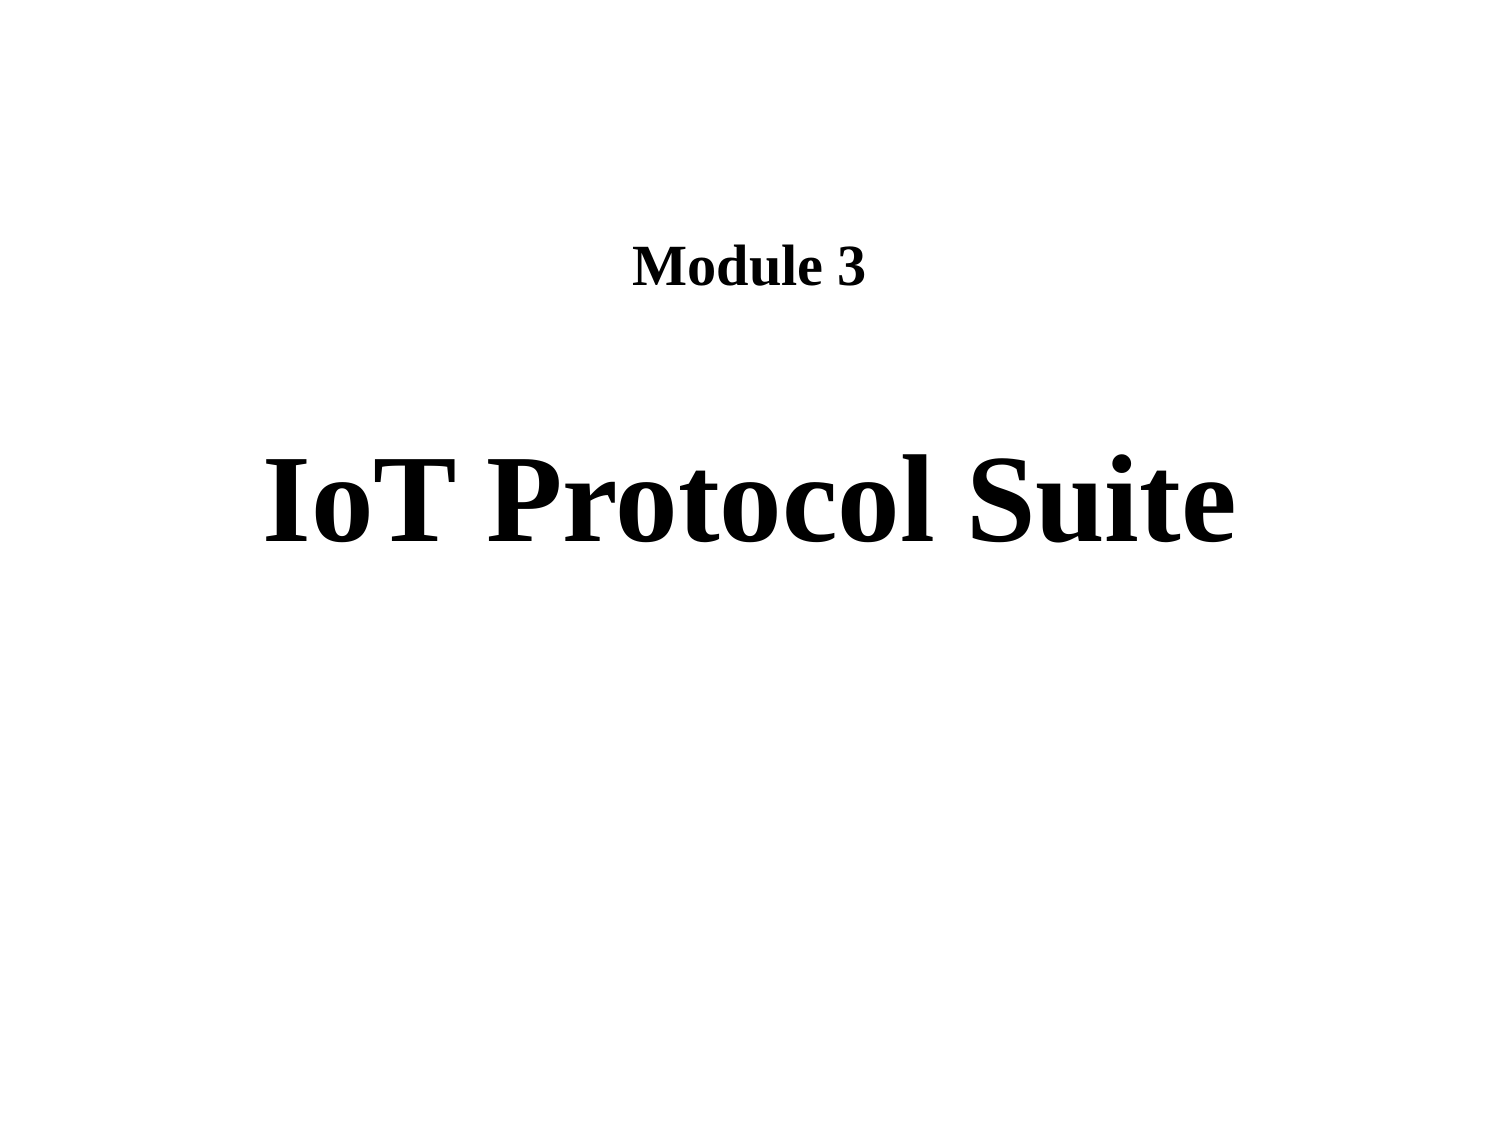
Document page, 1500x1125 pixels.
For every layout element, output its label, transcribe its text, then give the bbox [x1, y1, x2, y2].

title Module 3 IoT Protocol Suite [112, 184, 1388, 576]
